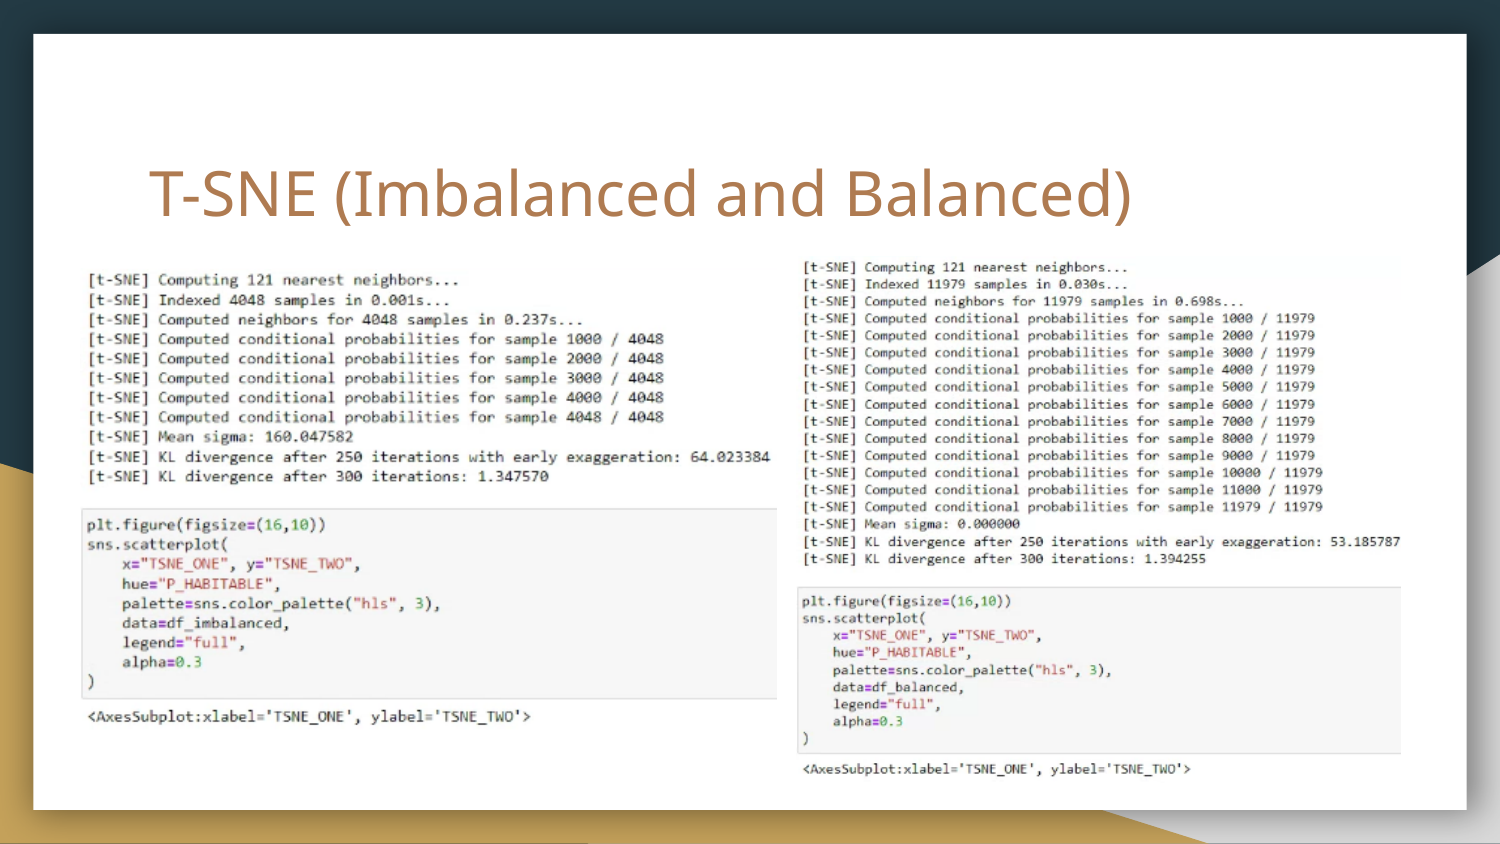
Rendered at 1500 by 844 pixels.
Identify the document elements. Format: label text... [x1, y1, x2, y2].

picture [795, 256, 1401, 784]
picture [80, 267, 778, 740]
title T-SNE (Imbalanced and Balanced) [134, 138, 1366, 296]
